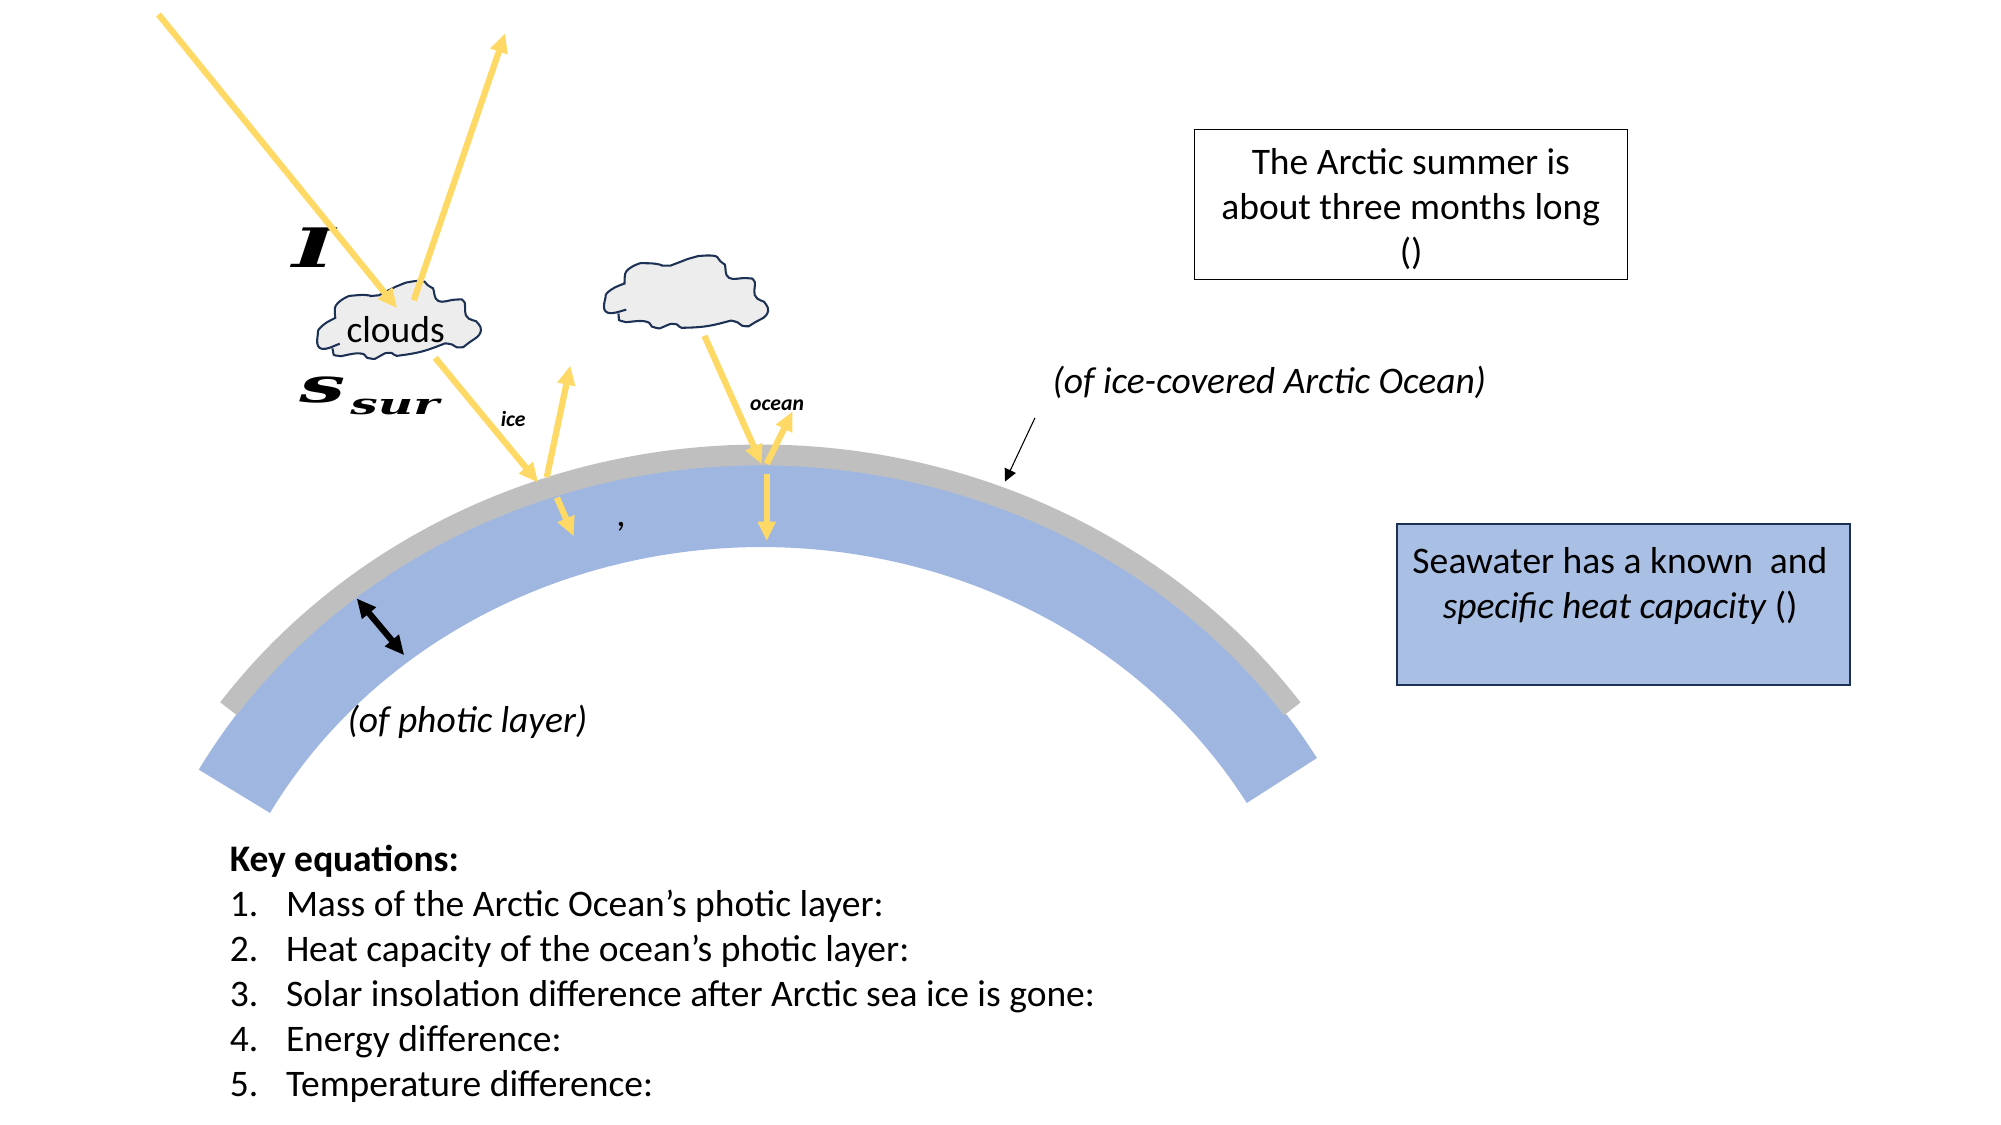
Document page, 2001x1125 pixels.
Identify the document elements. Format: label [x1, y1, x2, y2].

text_box [1612, 523, 1851, 686]
text_box [105, 14, 1612, 1125]
